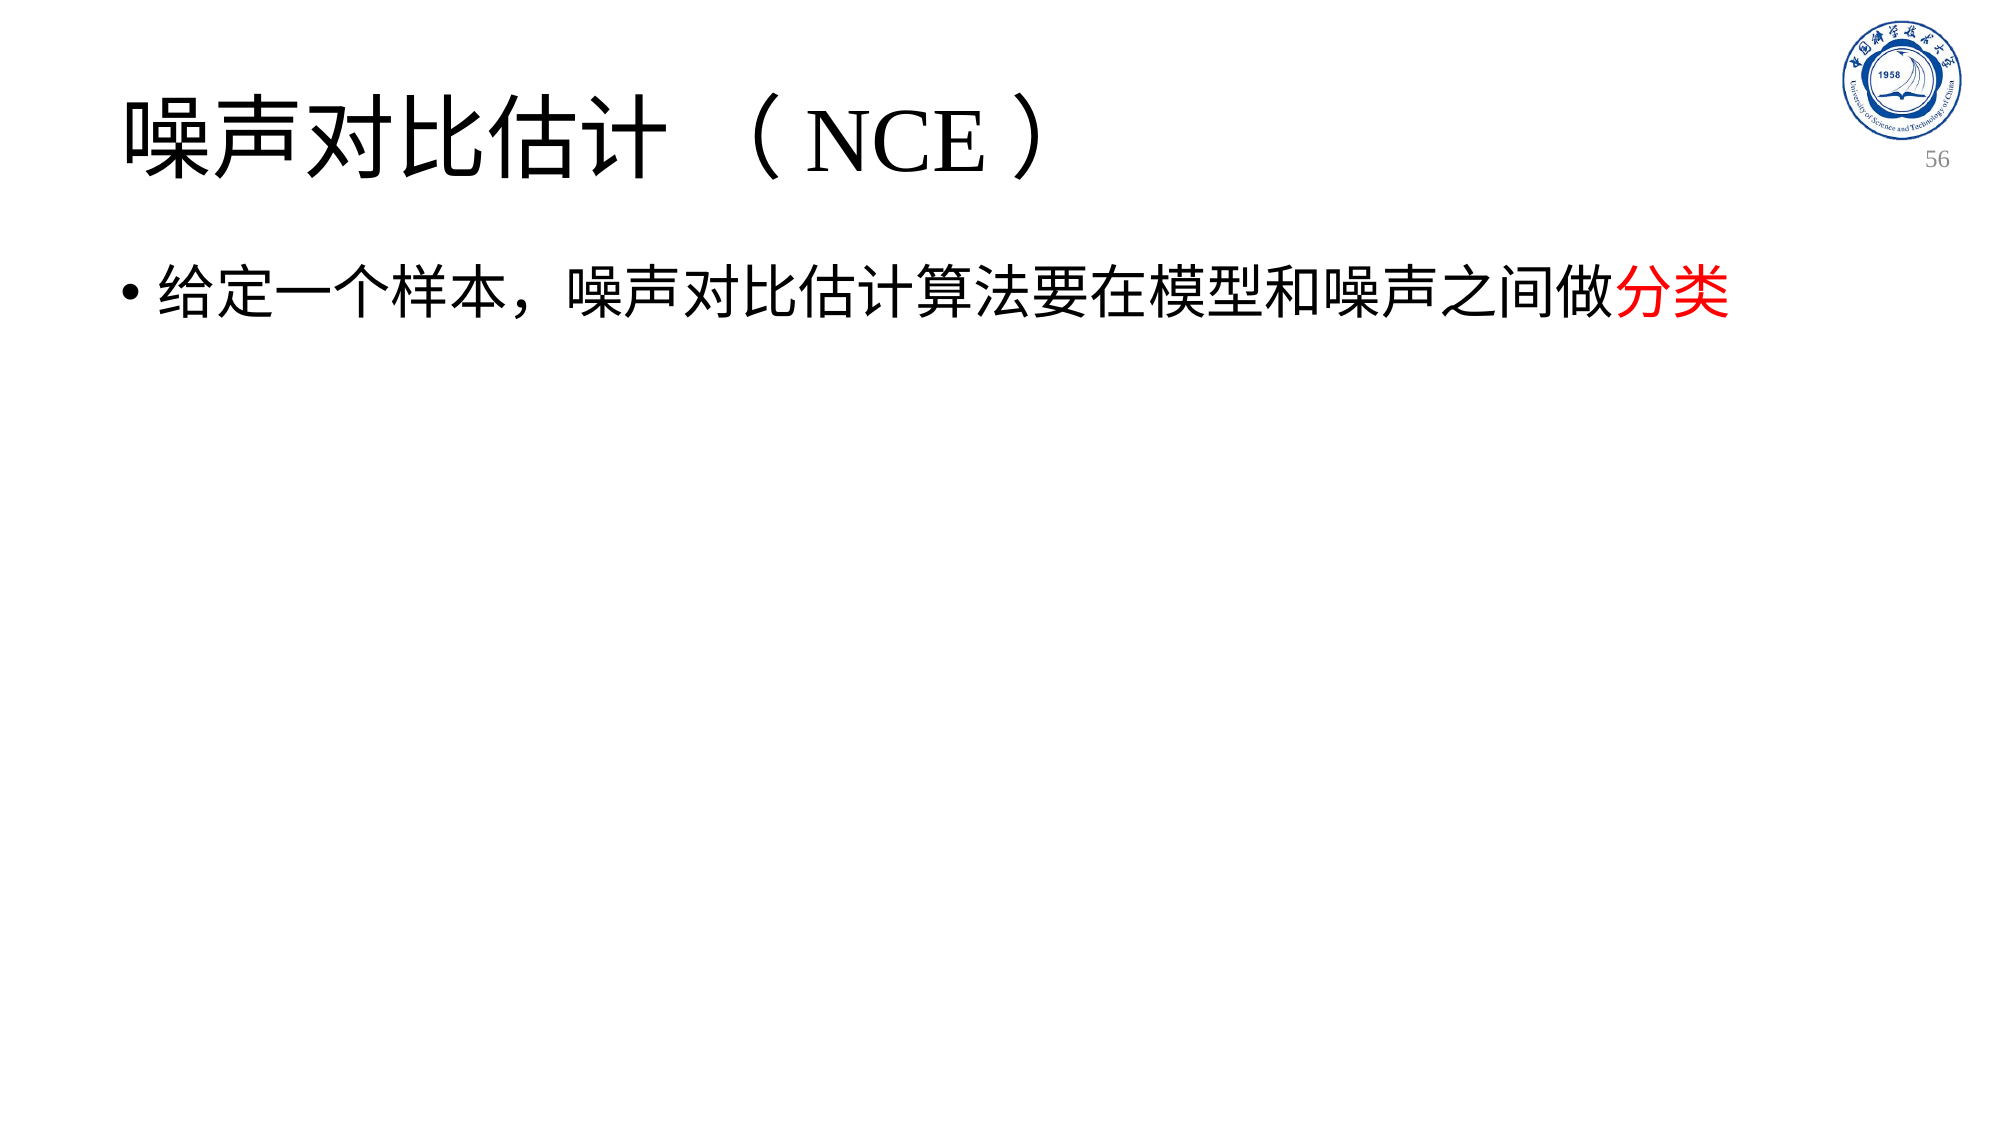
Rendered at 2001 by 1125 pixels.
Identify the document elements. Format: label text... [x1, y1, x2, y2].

title 噪声对比估计 （NCE） [105, 59, 1900, 223]
picture [1839, 17, 1965, 127]
slide_number 56 [1514, 127, 1965, 188]
